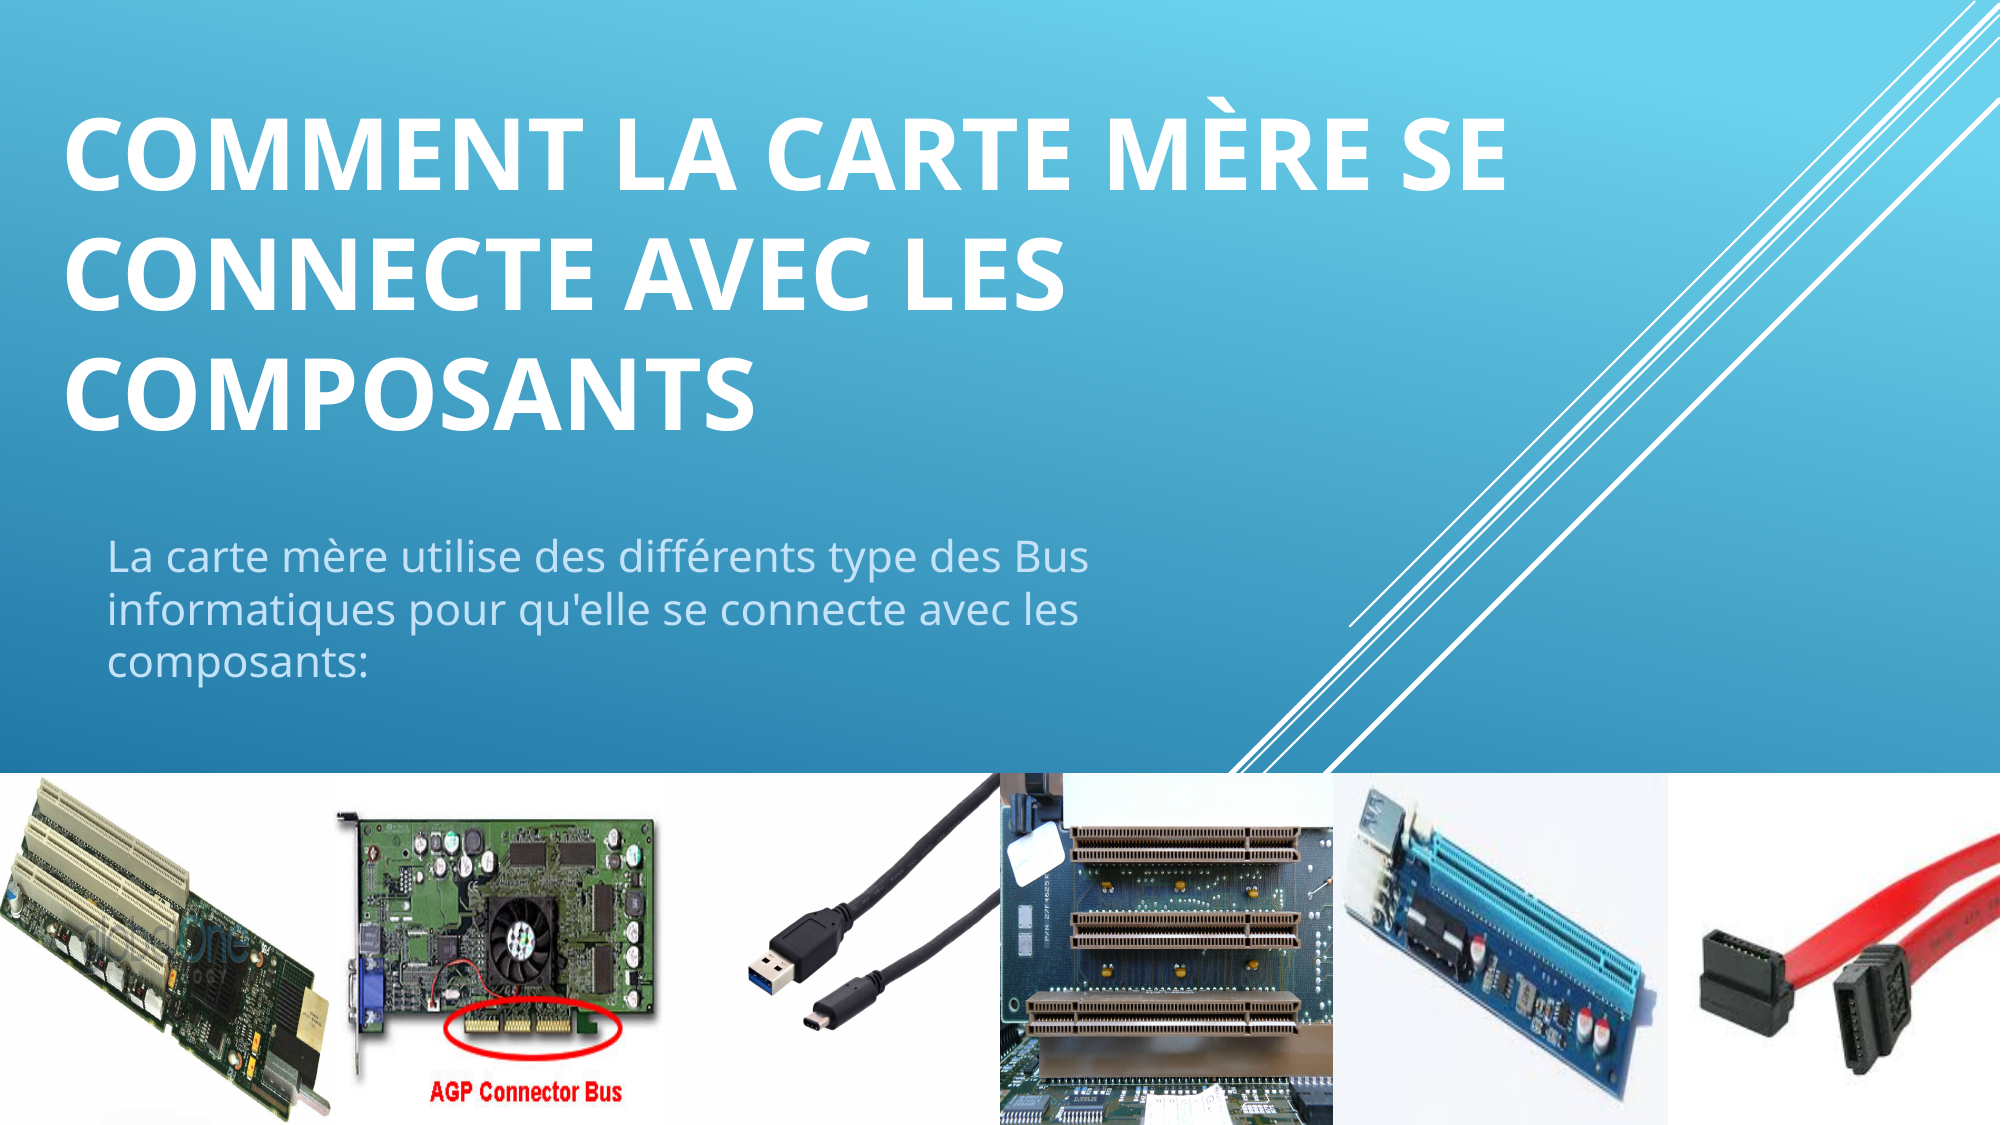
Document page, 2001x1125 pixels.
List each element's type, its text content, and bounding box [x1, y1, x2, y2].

title Comment la carte mère se connecte avec les composants [45, 0, 1668, 458]
picture [0, 773, 2000, 1125]
subtitle La carte mère utilise des différents type des Bus informatiques pour qu'elle se connecte avec les composants: [91, 521, 1142, 773]
